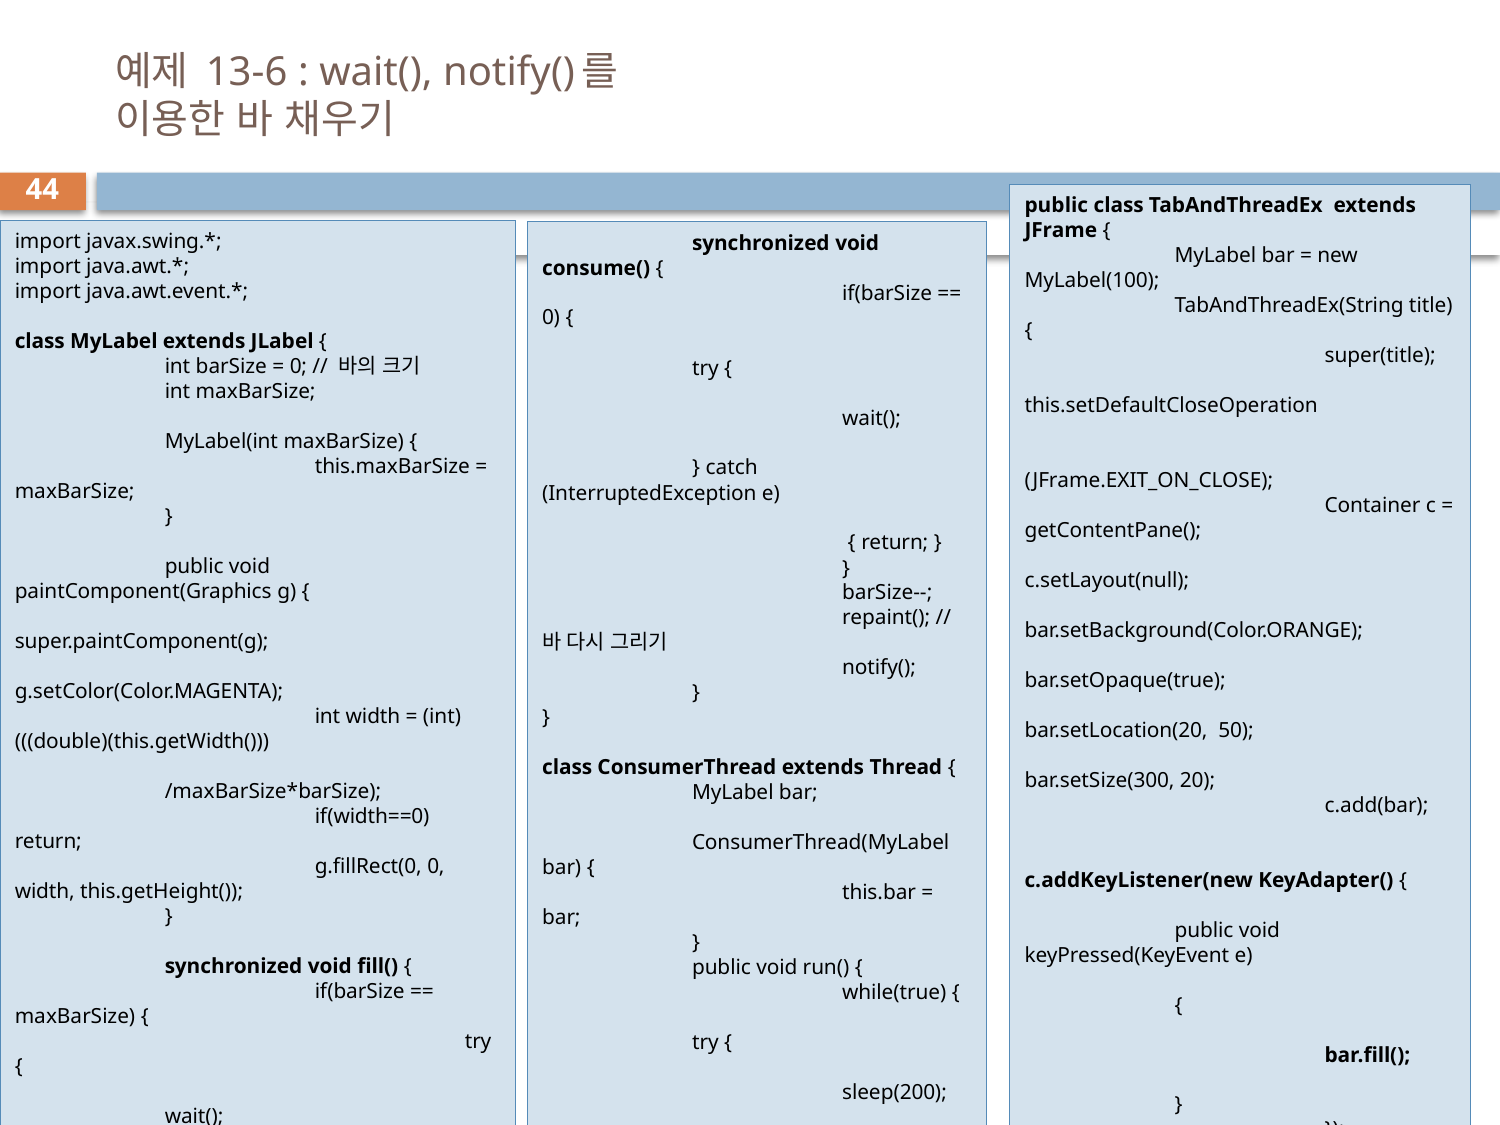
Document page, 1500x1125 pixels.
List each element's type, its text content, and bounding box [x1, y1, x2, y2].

text_box public class TabAndThreadEx extends JFrame { MyLabel bar = new MyLabel(100); TabAndThreadEx(String title) { super(title); this.setDefaultCloseOperation (JFrame.EXIT_ON_CLOSE); Container c = getContentPane(); c.setLayout(null); bar.setBackground(Color.ORANGE); bar.setOpaque(true); bar.setLocation(20, 50); bar.setSize(300, 20); c.add(bar); c.addKeyListener(new KeyAdapter() { public void keyPressed(KeyEvent e) { bar.fill(); } }); setSize(350,200); setVisible(true); c.requestFocus(); ConsumerThread th = new ConsumerThread(bar); th.start(); // 스레드 시작 } public static void main(String[] args) { new TabAndThreadEx( "아무키나 빨리 눌러 바 채우기"); } } [1009, 184, 1471, 1125]
text_box synchronized void consume() { if(barSize == 0) { try { wait(); } catch (InterruptedException e) { return; } } barSize--; repaint(); // 바 다시 그리기 notify(); } } class ConsumerThread extends Thread { MyLabel bar; ConsumerThread(MyLabel bar) { this.bar = bar; } public void run() { while(true) { try { sleep(200); bar.consume(); } catch (InterruptedException e) { return; } } } } [527, 221, 987, 1125]
text_box import javax.swing.*; import java.awt.*; import java.awt.event.*; class MyLabel extends JLabel { int barSize = 0; // 바의 크기 int maxBarSize; MyLabel(int maxBarSize) { this.maxBarSize = maxBarSize; } public void paintComponent(Graphics g) { super.paintComponent(g); g.setColor(Color.MAGENTA); int width = (int)(((double)(this.getWidth())) /maxBarSize*barSize); if(width==0) return; g.fillRect(0, 0, width, this.getHeight()); } synchronized void fill() { if(barSize == maxBarSize) { try { wait(); } catch (InterruptedException e) { return; } } barSize++; repaint(); // 바 다시 그리기 notify(); } [0, 220, 516, 1125]
slide_number 44 [0, 170, 87, 211]
title 예제 13-6 : wait(), notify()를 이용한 바 채우기 [100, 37, 1438, 149]
